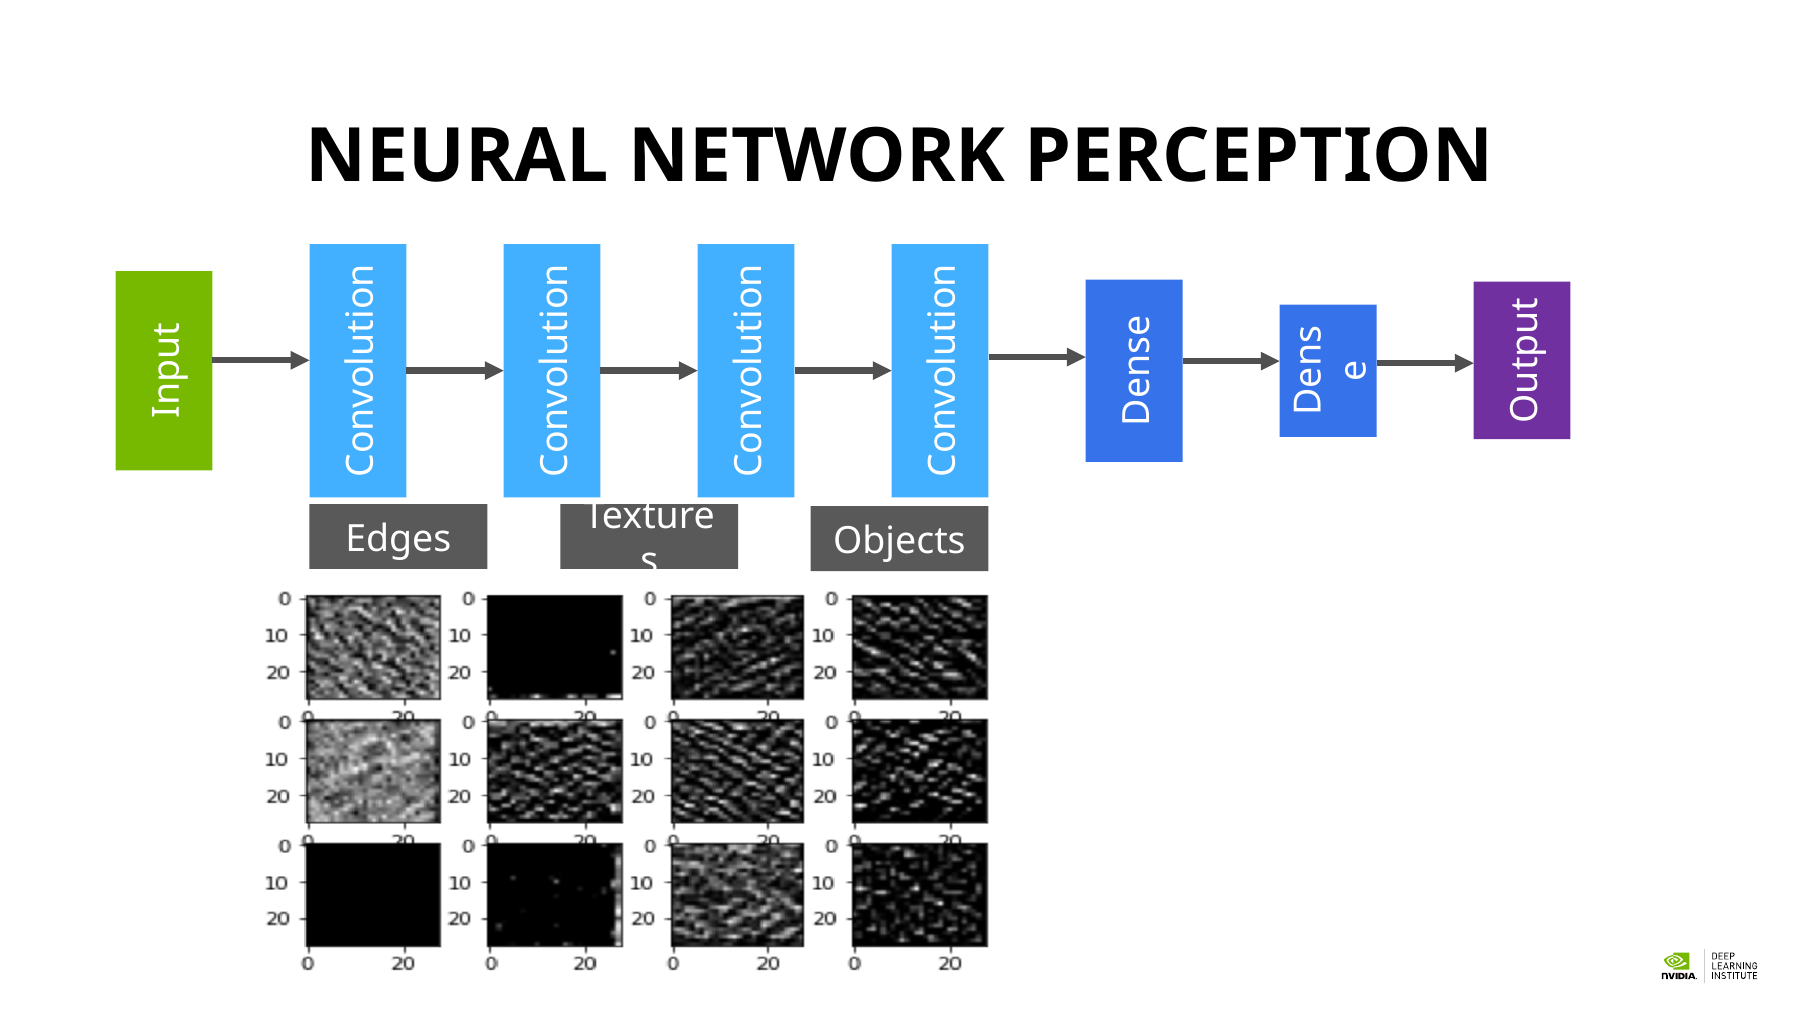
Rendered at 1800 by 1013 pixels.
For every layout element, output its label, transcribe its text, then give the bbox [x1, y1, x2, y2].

text_box Output [1472, 280, 1573, 441]
text_box Textures [558, 502, 740, 571]
picture [260, 586, 1002, 971]
text_box Dense [1278, 303, 1379, 439]
text_box Input [113, 269, 214, 473]
title Neural Network Perception [81, 108, 1719, 206]
text_box Convolution [501, 242, 603, 500]
text_box Edges [307, 502, 489, 571]
text_box Convolution [696, 242, 797, 500]
text_box Dense [1084, 278, 1185, 464]
text_box Convolution [307, 242, 408, 500]
text_box Convolution [890, 242, 991, 500]
text_box Objects [809, 504, 991, 573]
